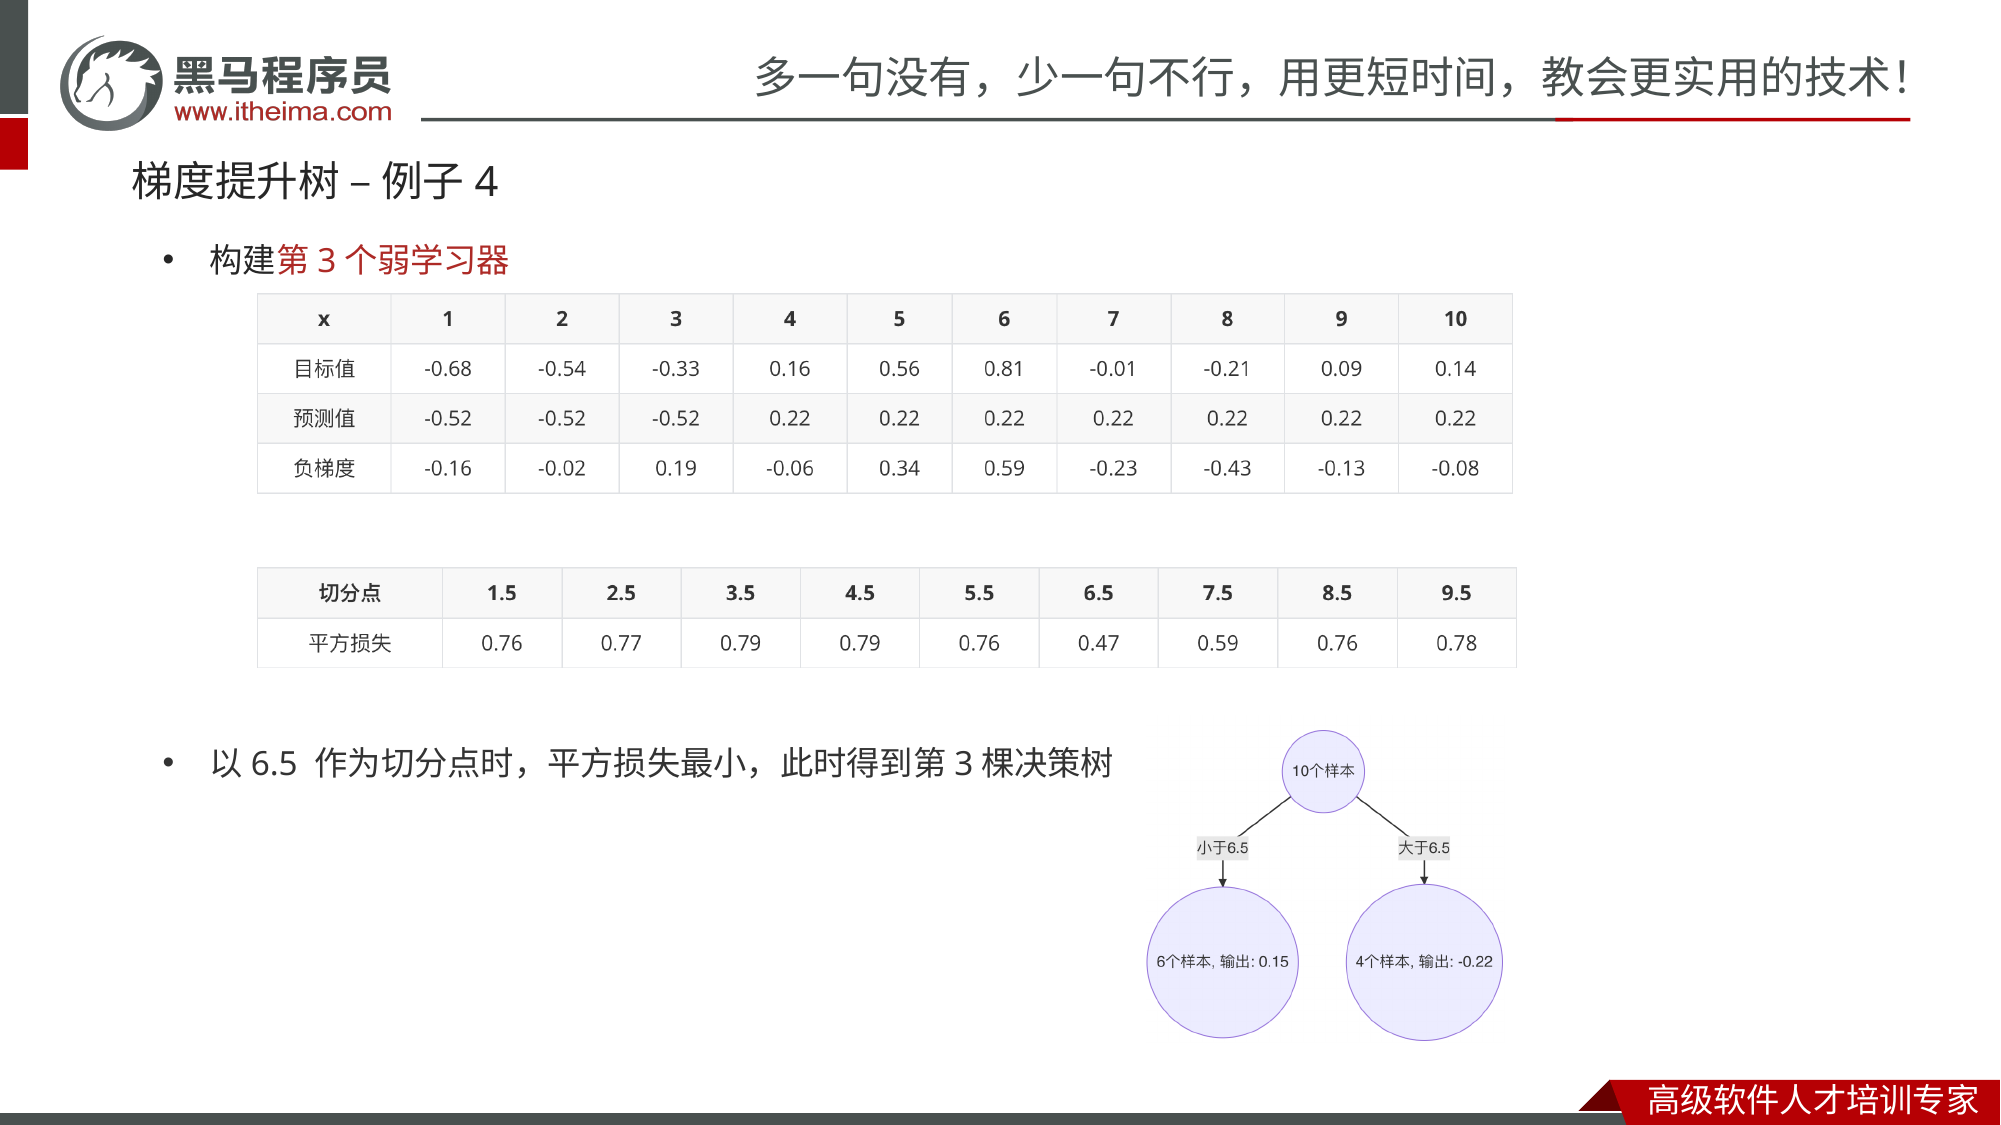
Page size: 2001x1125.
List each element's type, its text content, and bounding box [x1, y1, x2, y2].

title 梯度提升树 – 例子4 [116, 137, 1177, 223]
text_box 构建第3个弱学习器 [147, 212, 591, 297]
picture [14, 0, 453, 179]
picture [1146, 714, 1506, 1043]
text_box 以6.5 作为切分点时，平方损失最小，此时得到第3棵决策树 [147, 715, 1144, 785]
picture [245, 289, 1522, 500]
picture [245, 565, 1522, 668]
